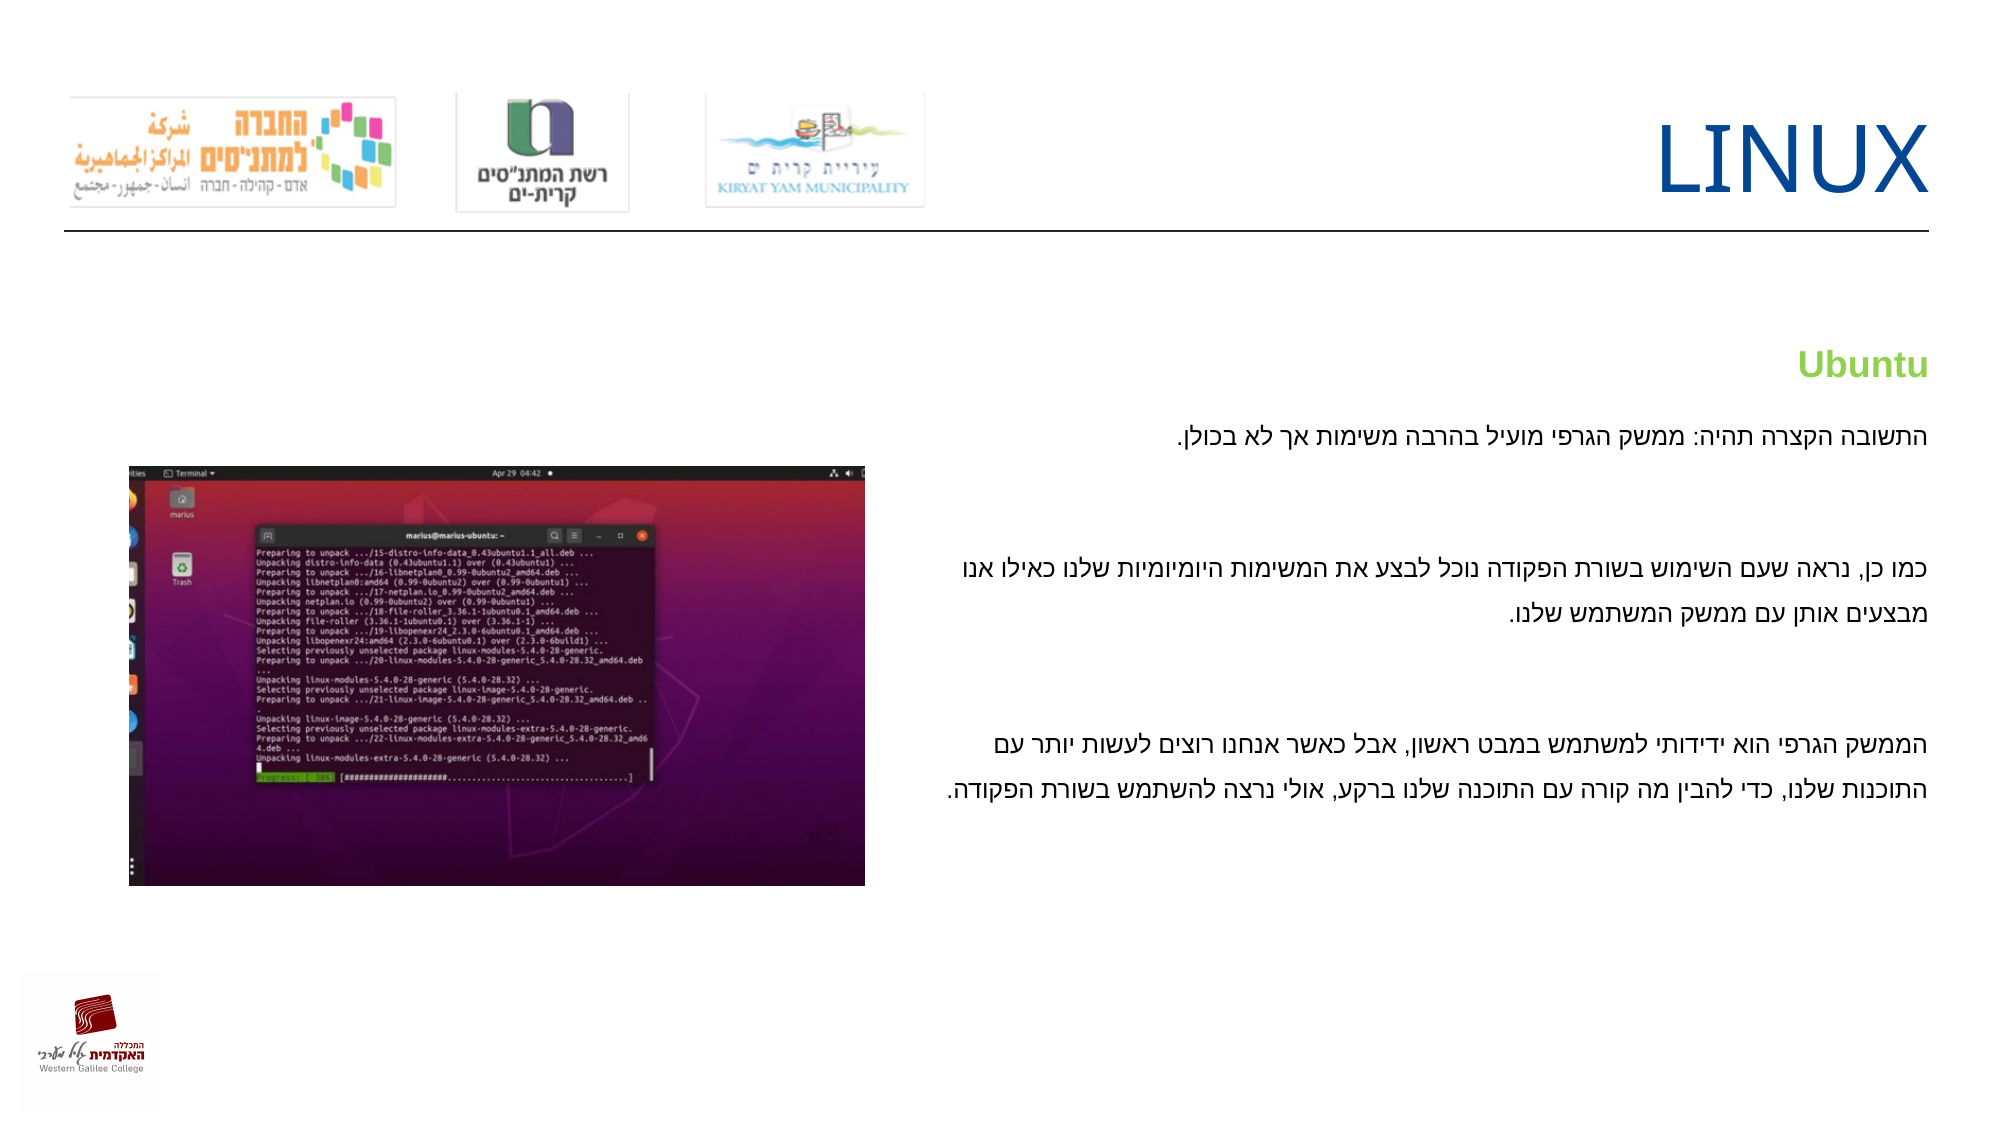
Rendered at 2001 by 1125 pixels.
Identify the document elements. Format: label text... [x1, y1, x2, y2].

picture [129, 466, 865, 886]
text_box Ubuntu התשובה הקצרה תהיה: ממשק הגרפי מועיל בהרבה משימות אך לא בכולן. כמו כן, נראה שעם השימוש בשורת הפקודה נוכל לבצע את המשימות היומיומיות שלנו כאילו אנו מבצעים אותן עם ממשק המשתמש שלנו. הממשק הגרפי הוא ידידותי למשתמש במבט ראשון, אבל כאשר אנחנו רוצים לעשות יותר עם התוכנות שלנו, כדי להבין מה קורה עם התוכנה שלנו ברקע, אולי נרצה להשתמש בשורת הפקודה. [924, 309, 1930, 1043]
picture [18, 970, 164, 1116]
picture [70, 93, 925, 213]
title Linux [64, 55, 1930, 221]
